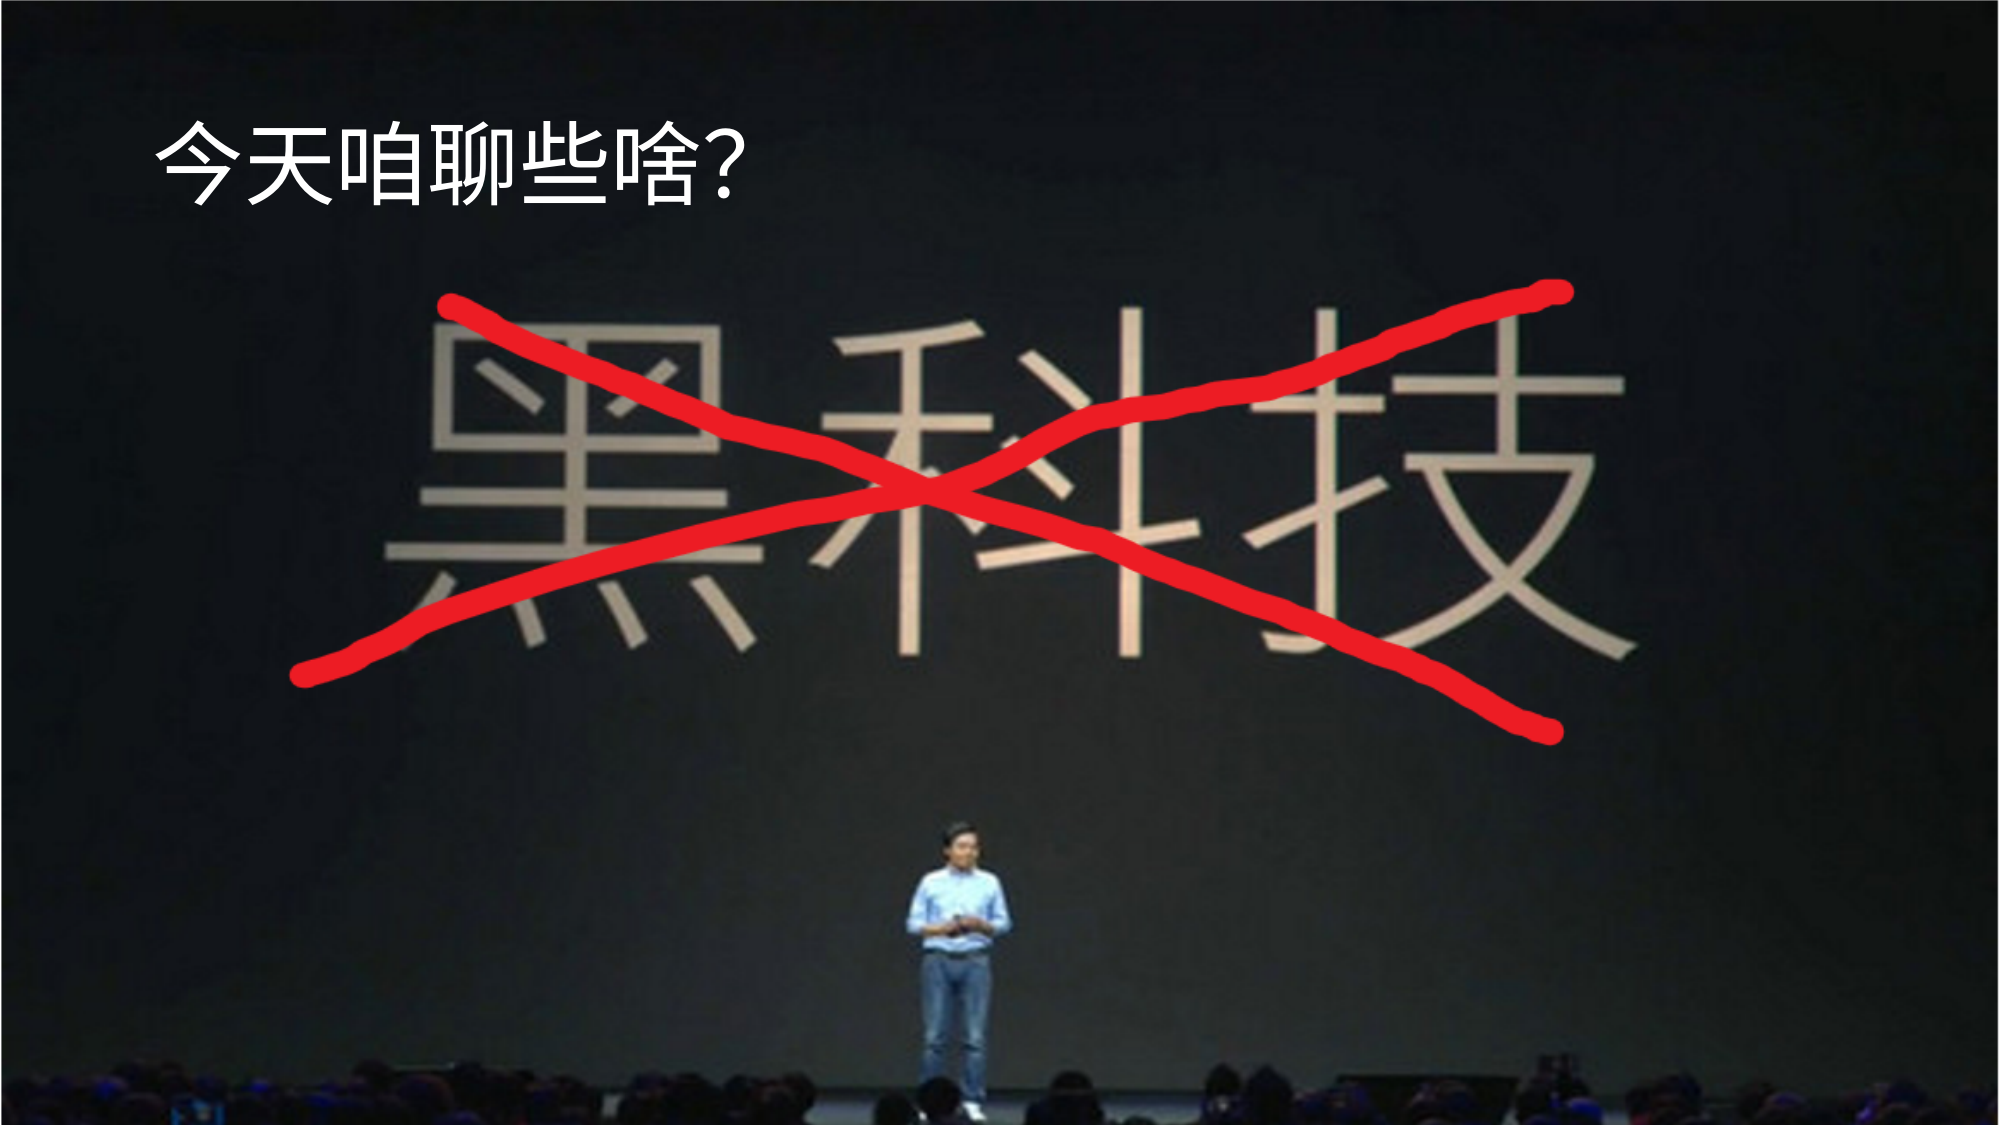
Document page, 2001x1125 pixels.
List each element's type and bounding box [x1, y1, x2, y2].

list [0, 0, 2000, 1125]
